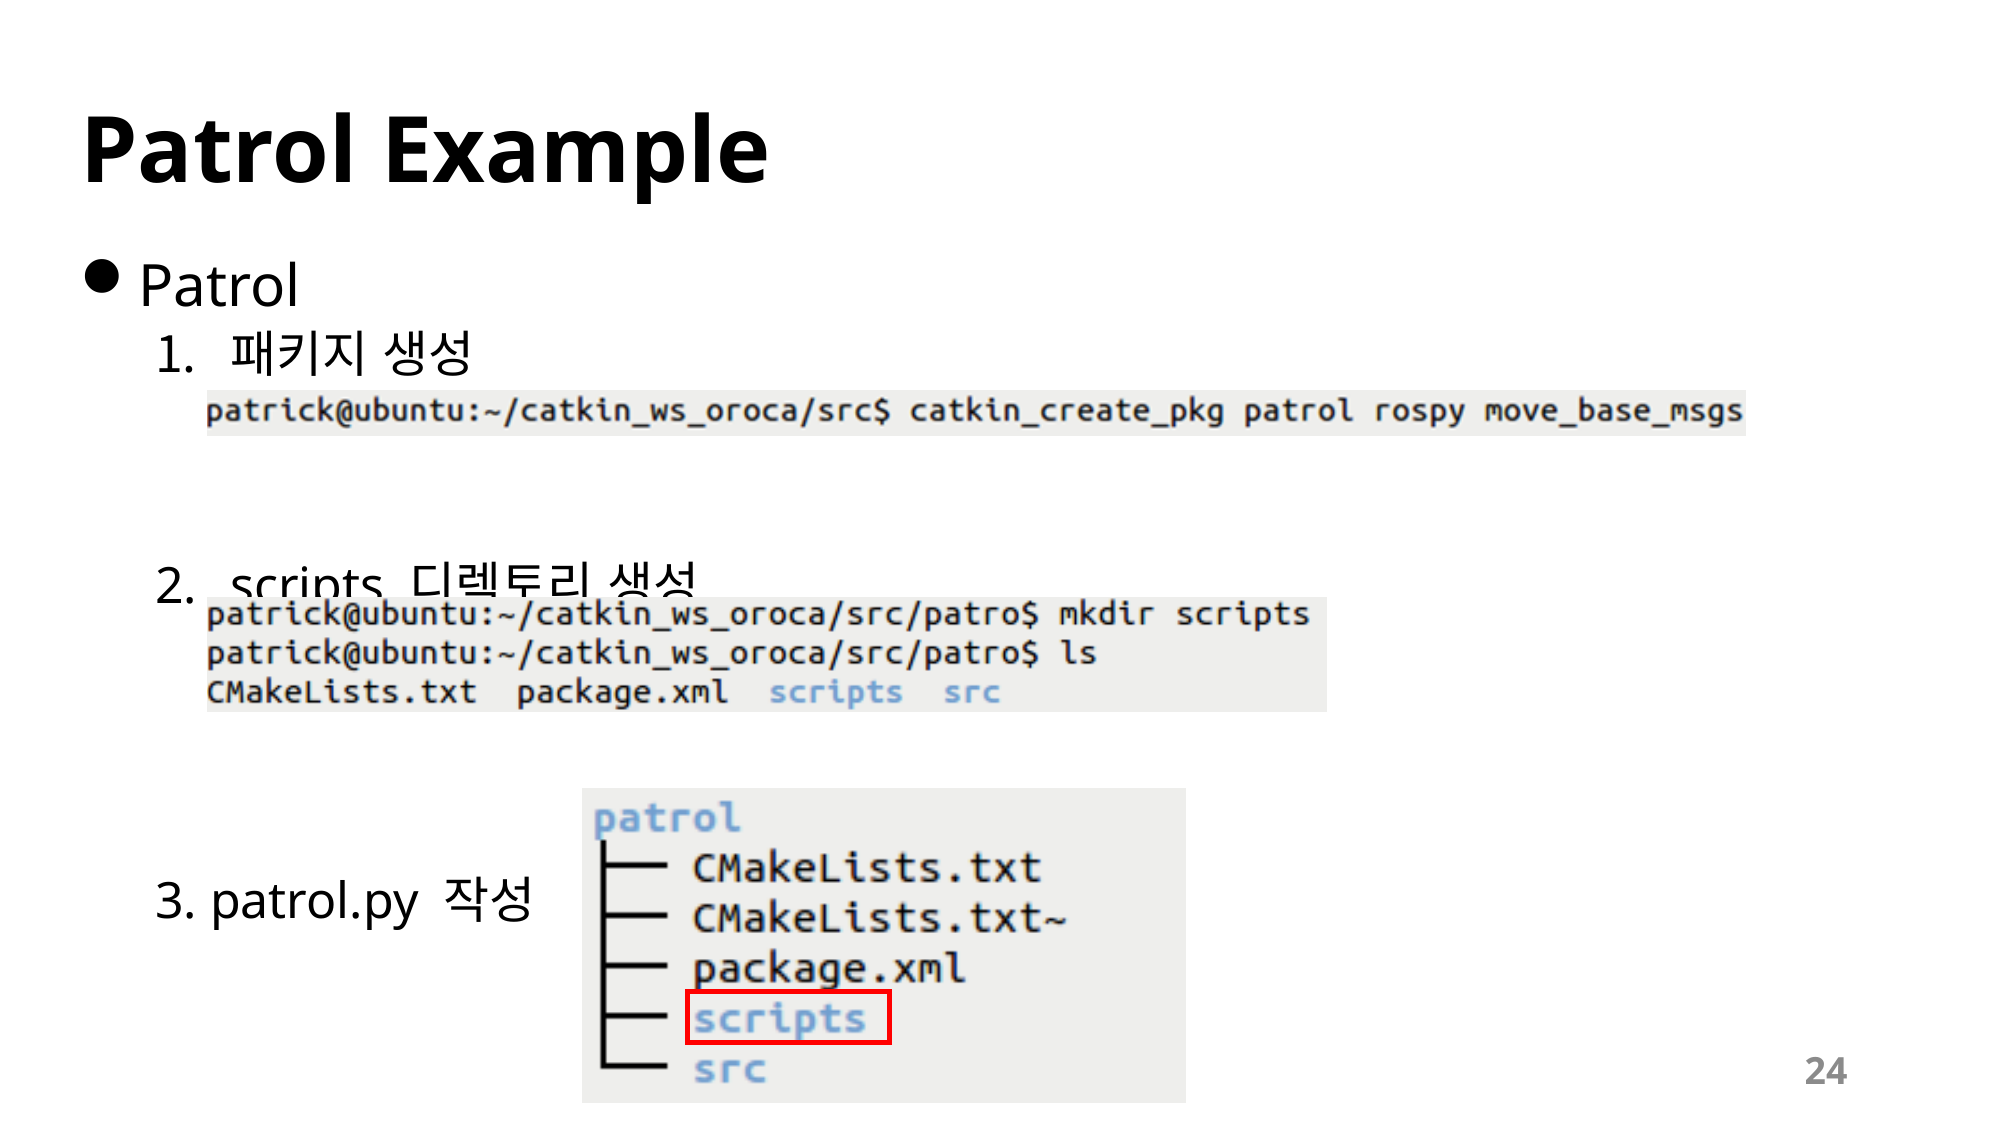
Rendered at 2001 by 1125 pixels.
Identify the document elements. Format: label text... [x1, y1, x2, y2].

picture [207, 390, 1746, 436]
title Patrol Example [65, 44, 1791, 248]
picture [207, 597, 1327, 712]
slide_number 24 [1412, 1042, 1863, 1103]
picture [582, 788, 1186, 1103]
list Patrol 패키지 생성 scripts 디렉토리 생성 3. patrol.py 작성 [65, 248, 1791, 963]
